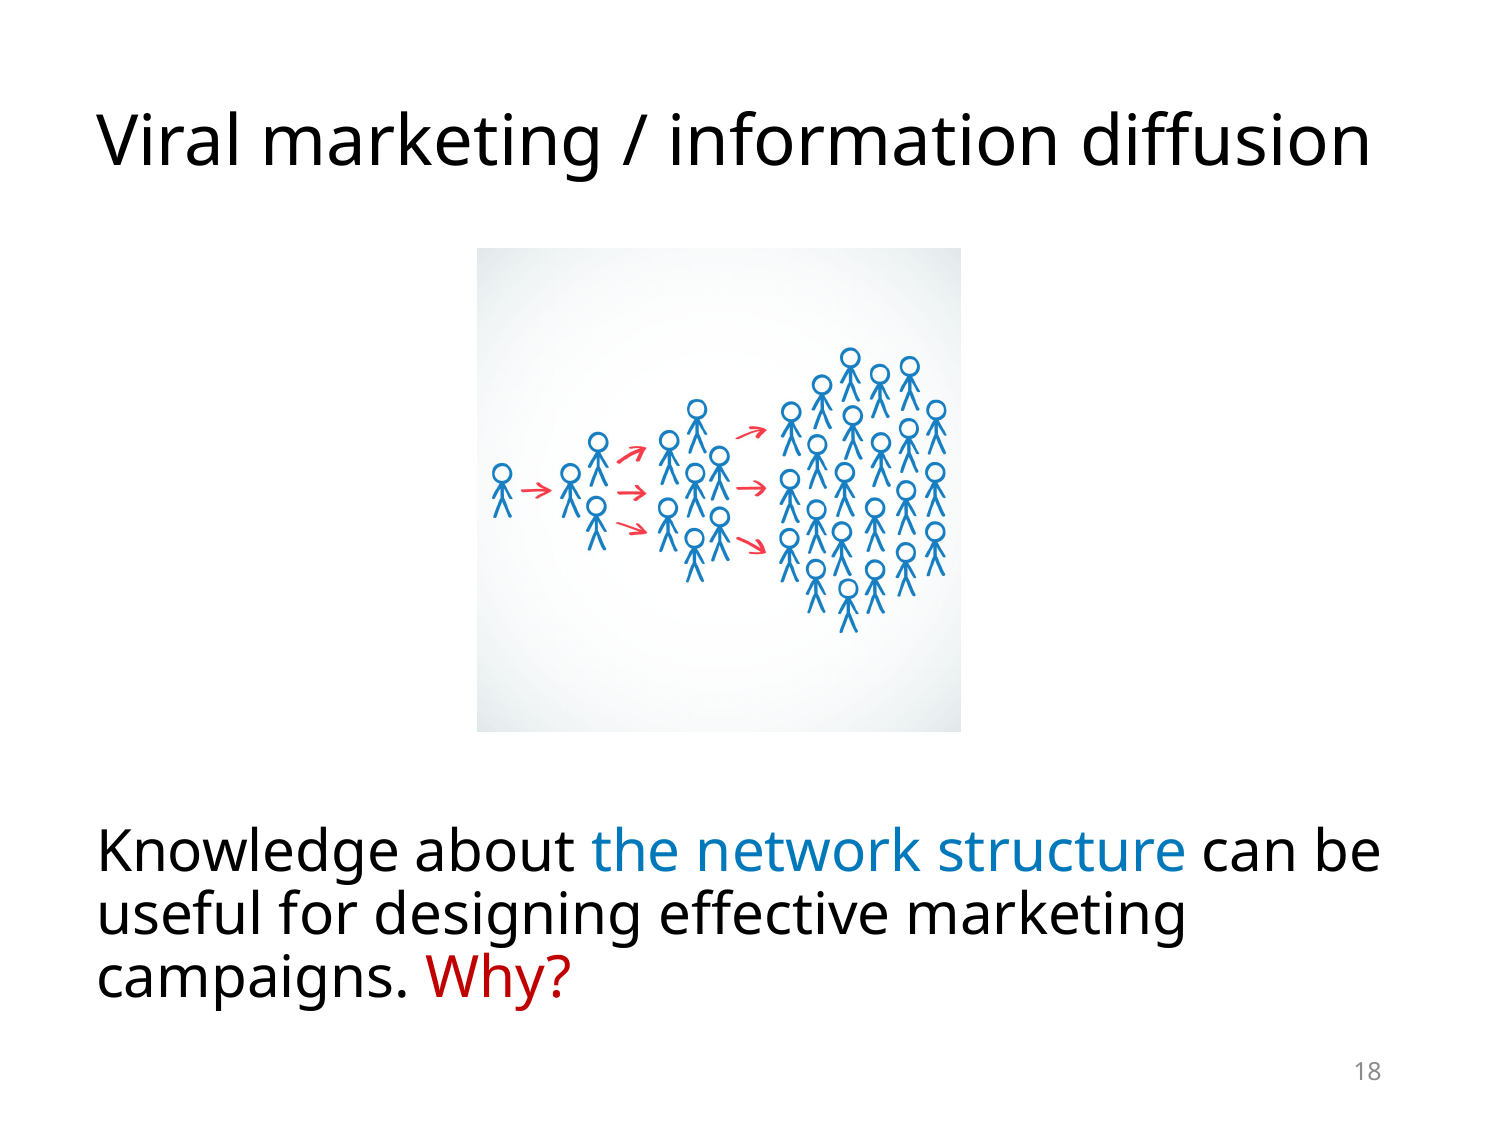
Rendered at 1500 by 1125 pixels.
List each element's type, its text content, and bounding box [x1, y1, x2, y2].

picture [477, 248, 961, 732]
slide_number 18 [1059, 1042, 1397, 1103]
list Knowledge about the network structure can be useful for designing effective marketing campaigns. Why? [80, 813, 1458, 993]
title Viral marketing / information diffusion [80, 61, 1433, 225]
